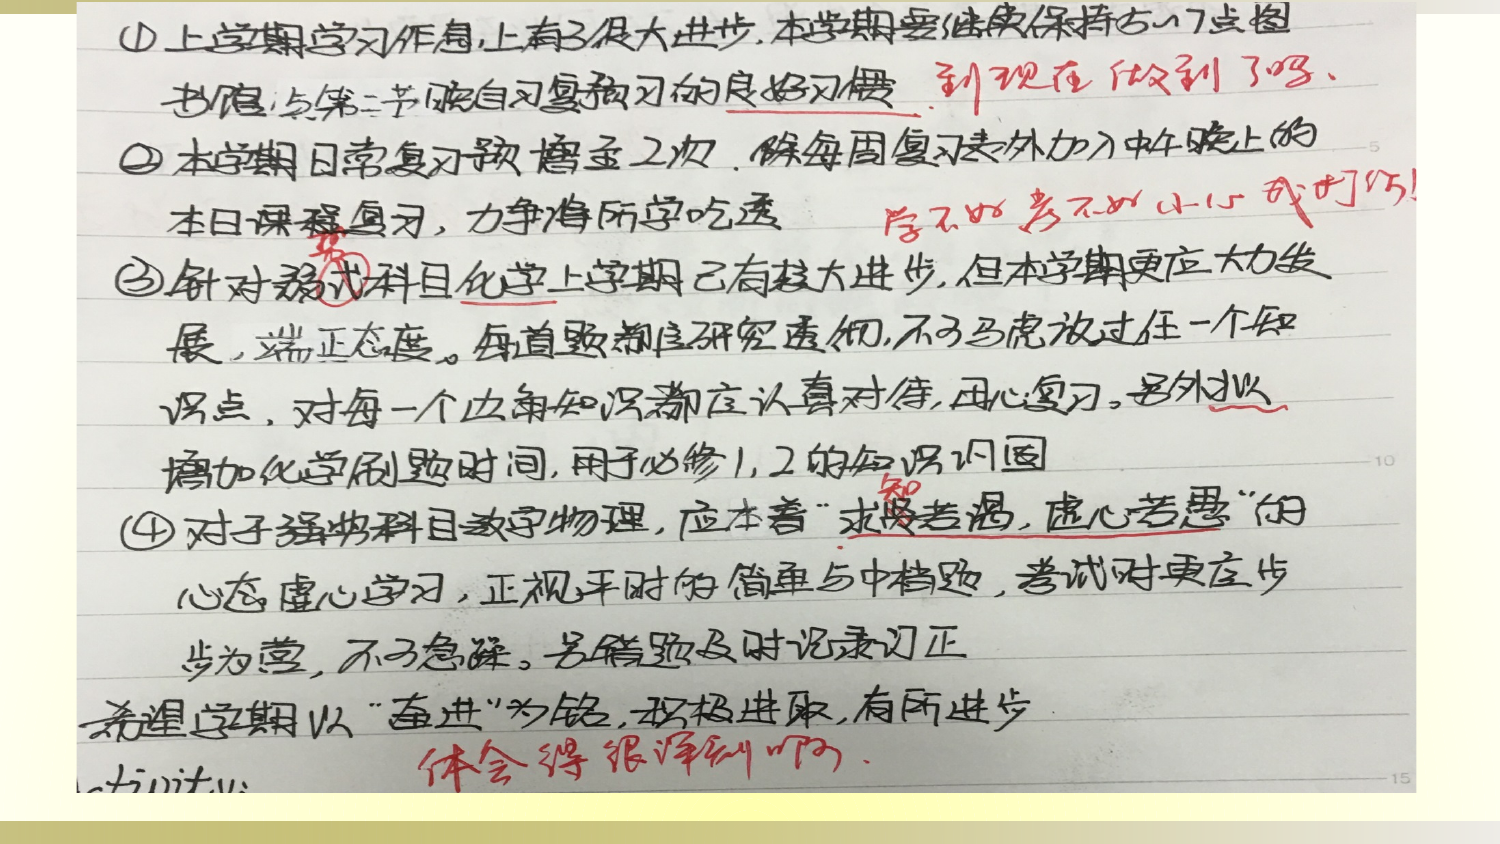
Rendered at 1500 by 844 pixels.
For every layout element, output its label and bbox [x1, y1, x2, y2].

picture [76, 1, 1417, 793]
